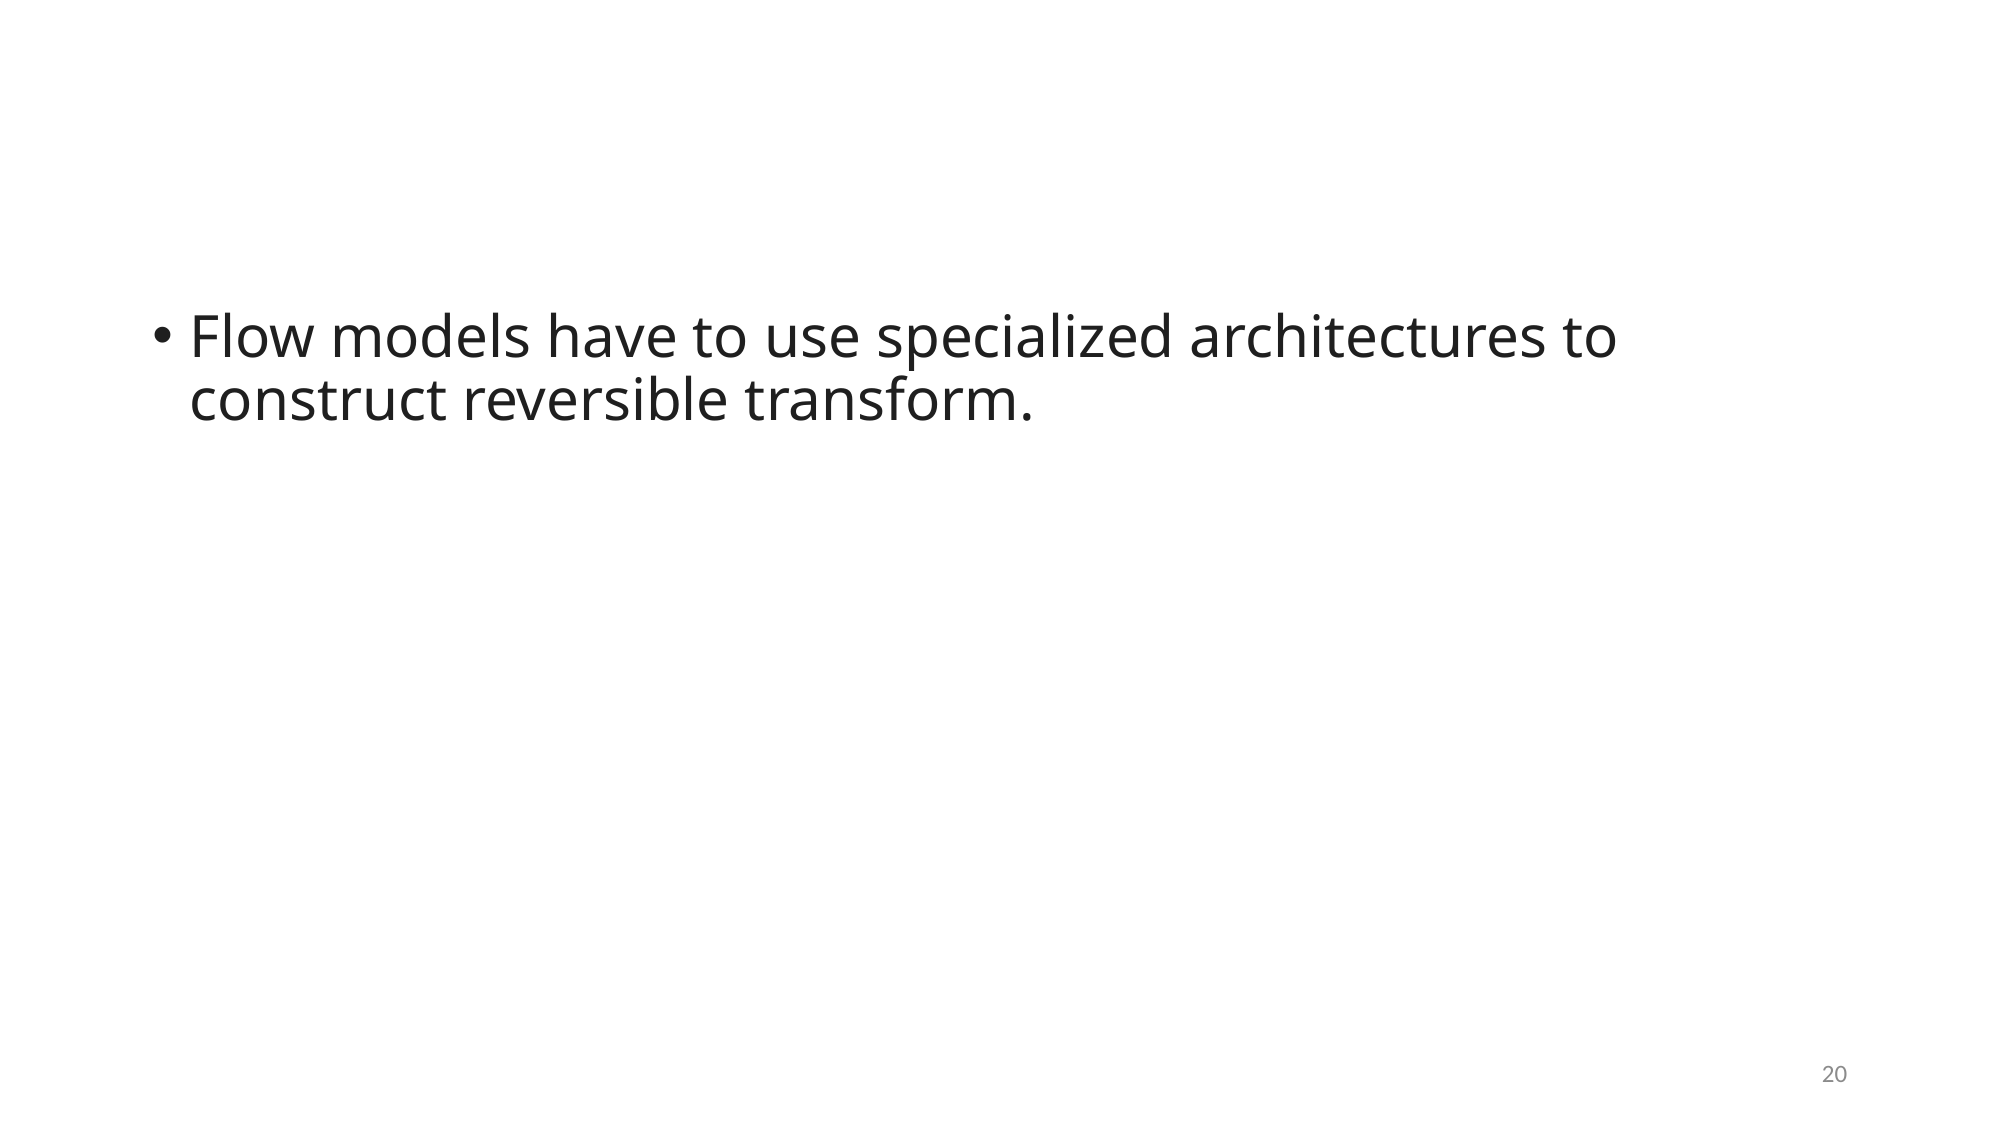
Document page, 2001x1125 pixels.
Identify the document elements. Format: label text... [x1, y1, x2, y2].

slide_number 20 [1412, 1042, 1863, 1103]
list Flow models have to use specialized architectures to construct reversible transform. [137, 299, 1863, 1014]
